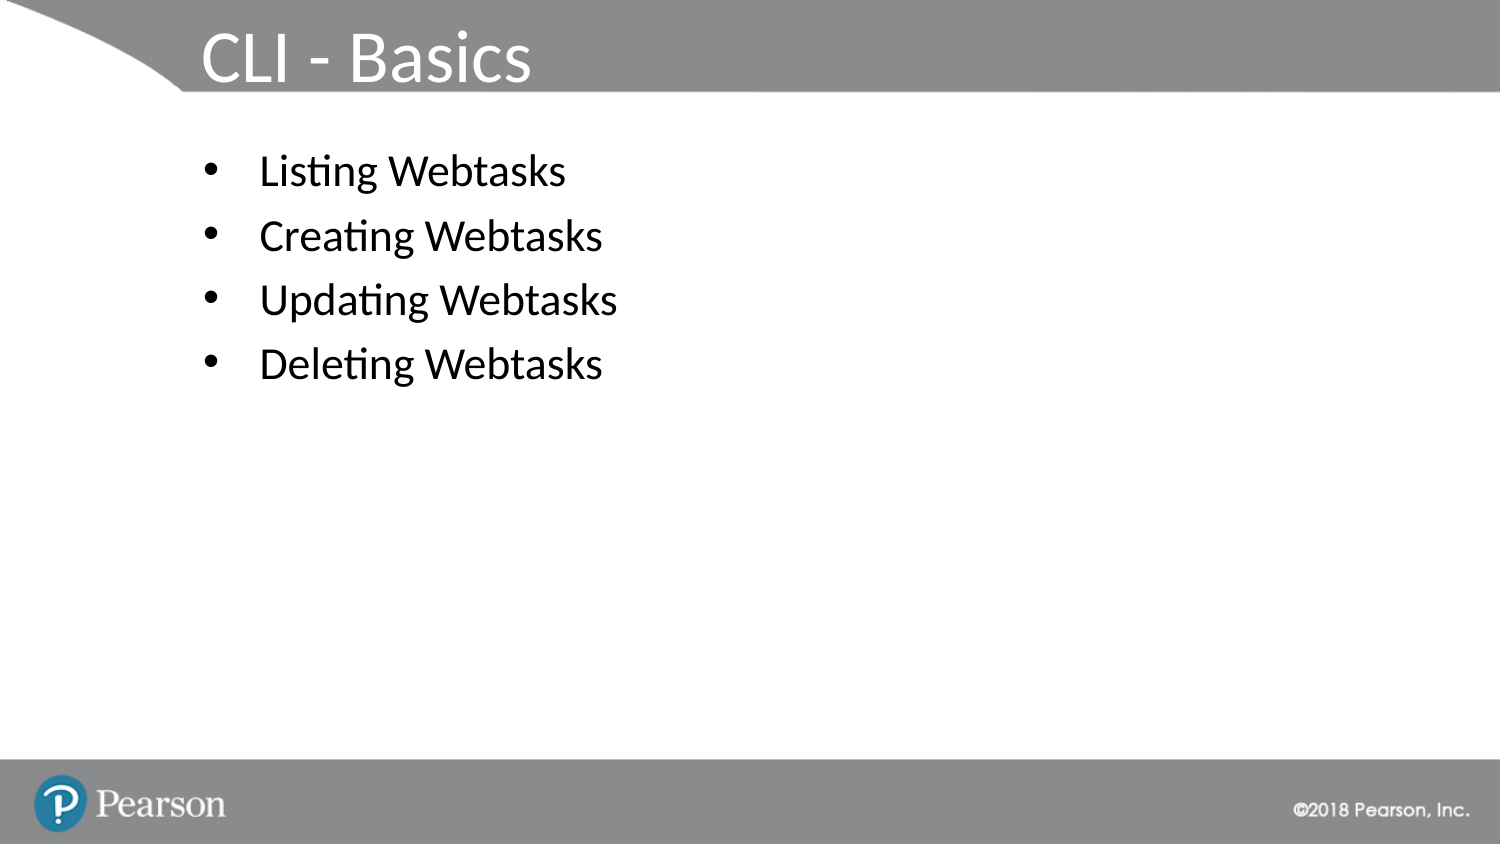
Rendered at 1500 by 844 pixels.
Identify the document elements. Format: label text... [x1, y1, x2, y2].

picture [0, 0, 1500, 844]
title CLI - Basics [186, 0, 1425, 92]
list Listing Webtasks Creating Webtasks Updating Webtasks Deleting Webtasks [188, 133, 1425, 716]
